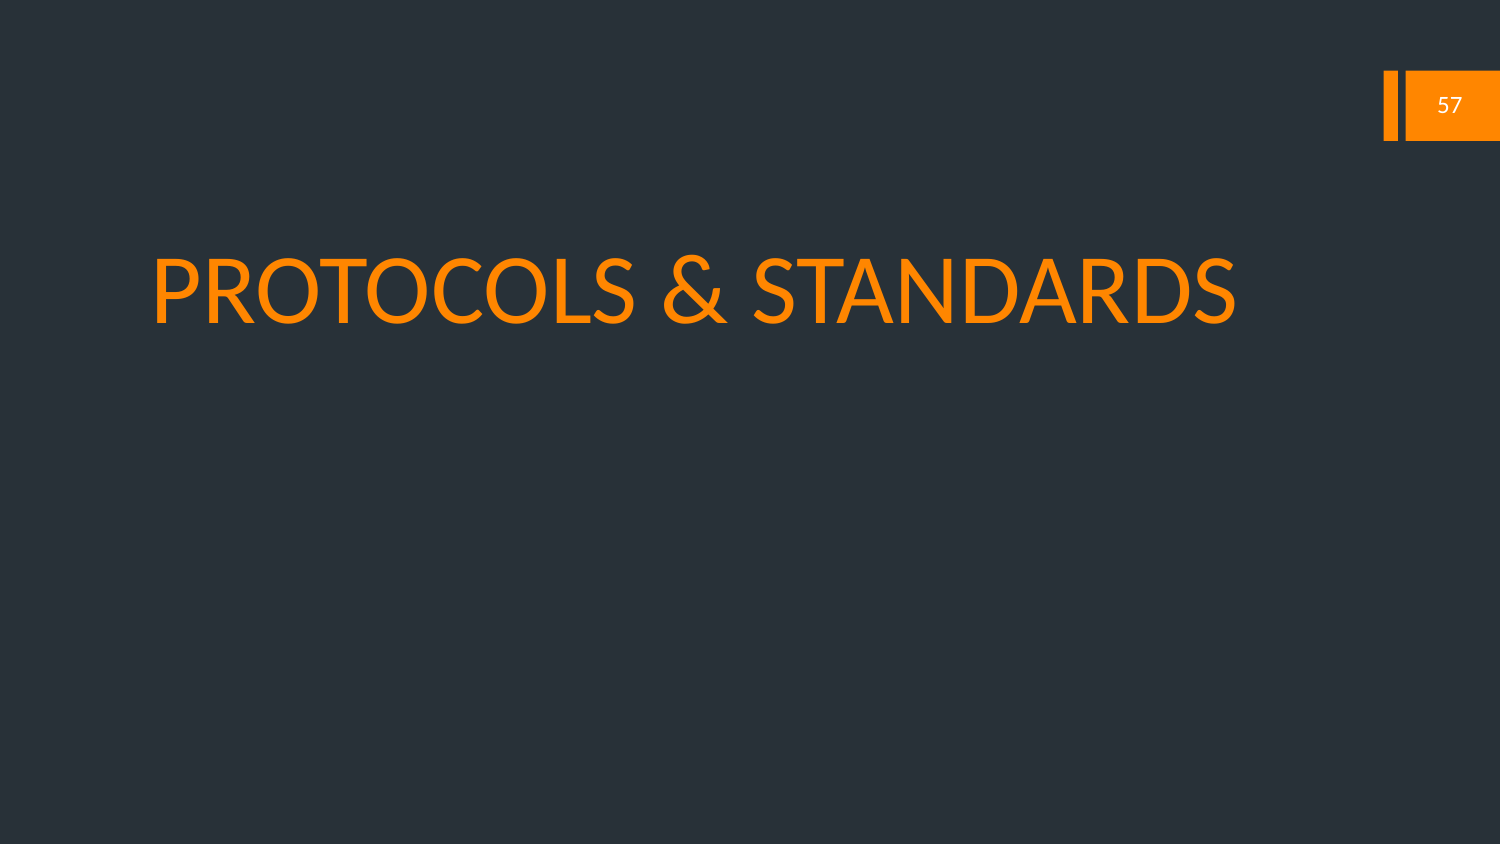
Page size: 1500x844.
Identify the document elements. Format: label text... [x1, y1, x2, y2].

slide_number 57 [1393, 85, 1478, 123]
title PROTOCOLS & STANDARDS [135, 32, 1336, 352]
